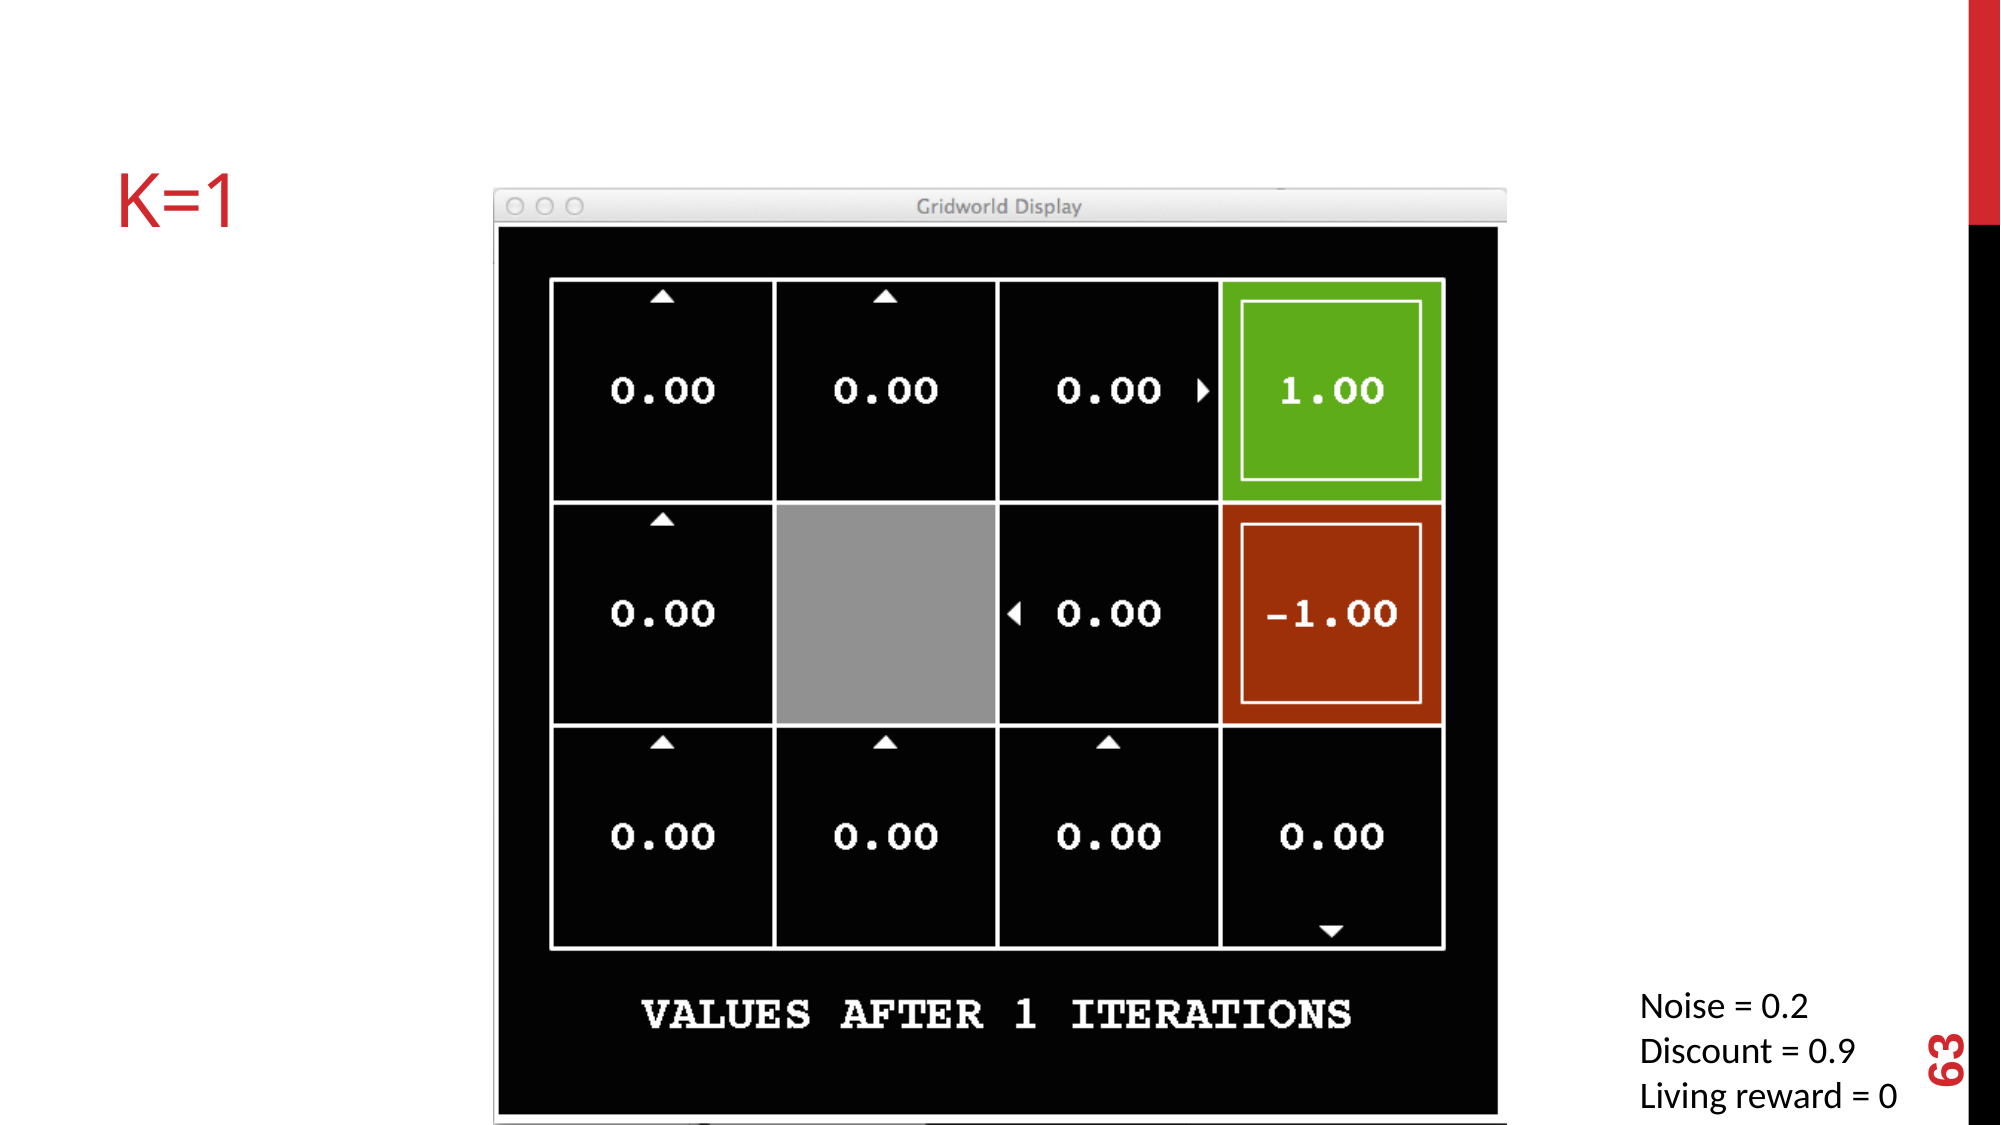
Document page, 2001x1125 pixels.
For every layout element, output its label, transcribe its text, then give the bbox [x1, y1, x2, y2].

text_box Noise = 0.2 Discount = 0.9 Living reward = 0 [1624, 973, 2000, 1124]
picture [492, 186, 1508, 1125]
title k=1 [99, 25, 1367, 250]
slide_number 63 [1903, 887, 1984, 1104]
